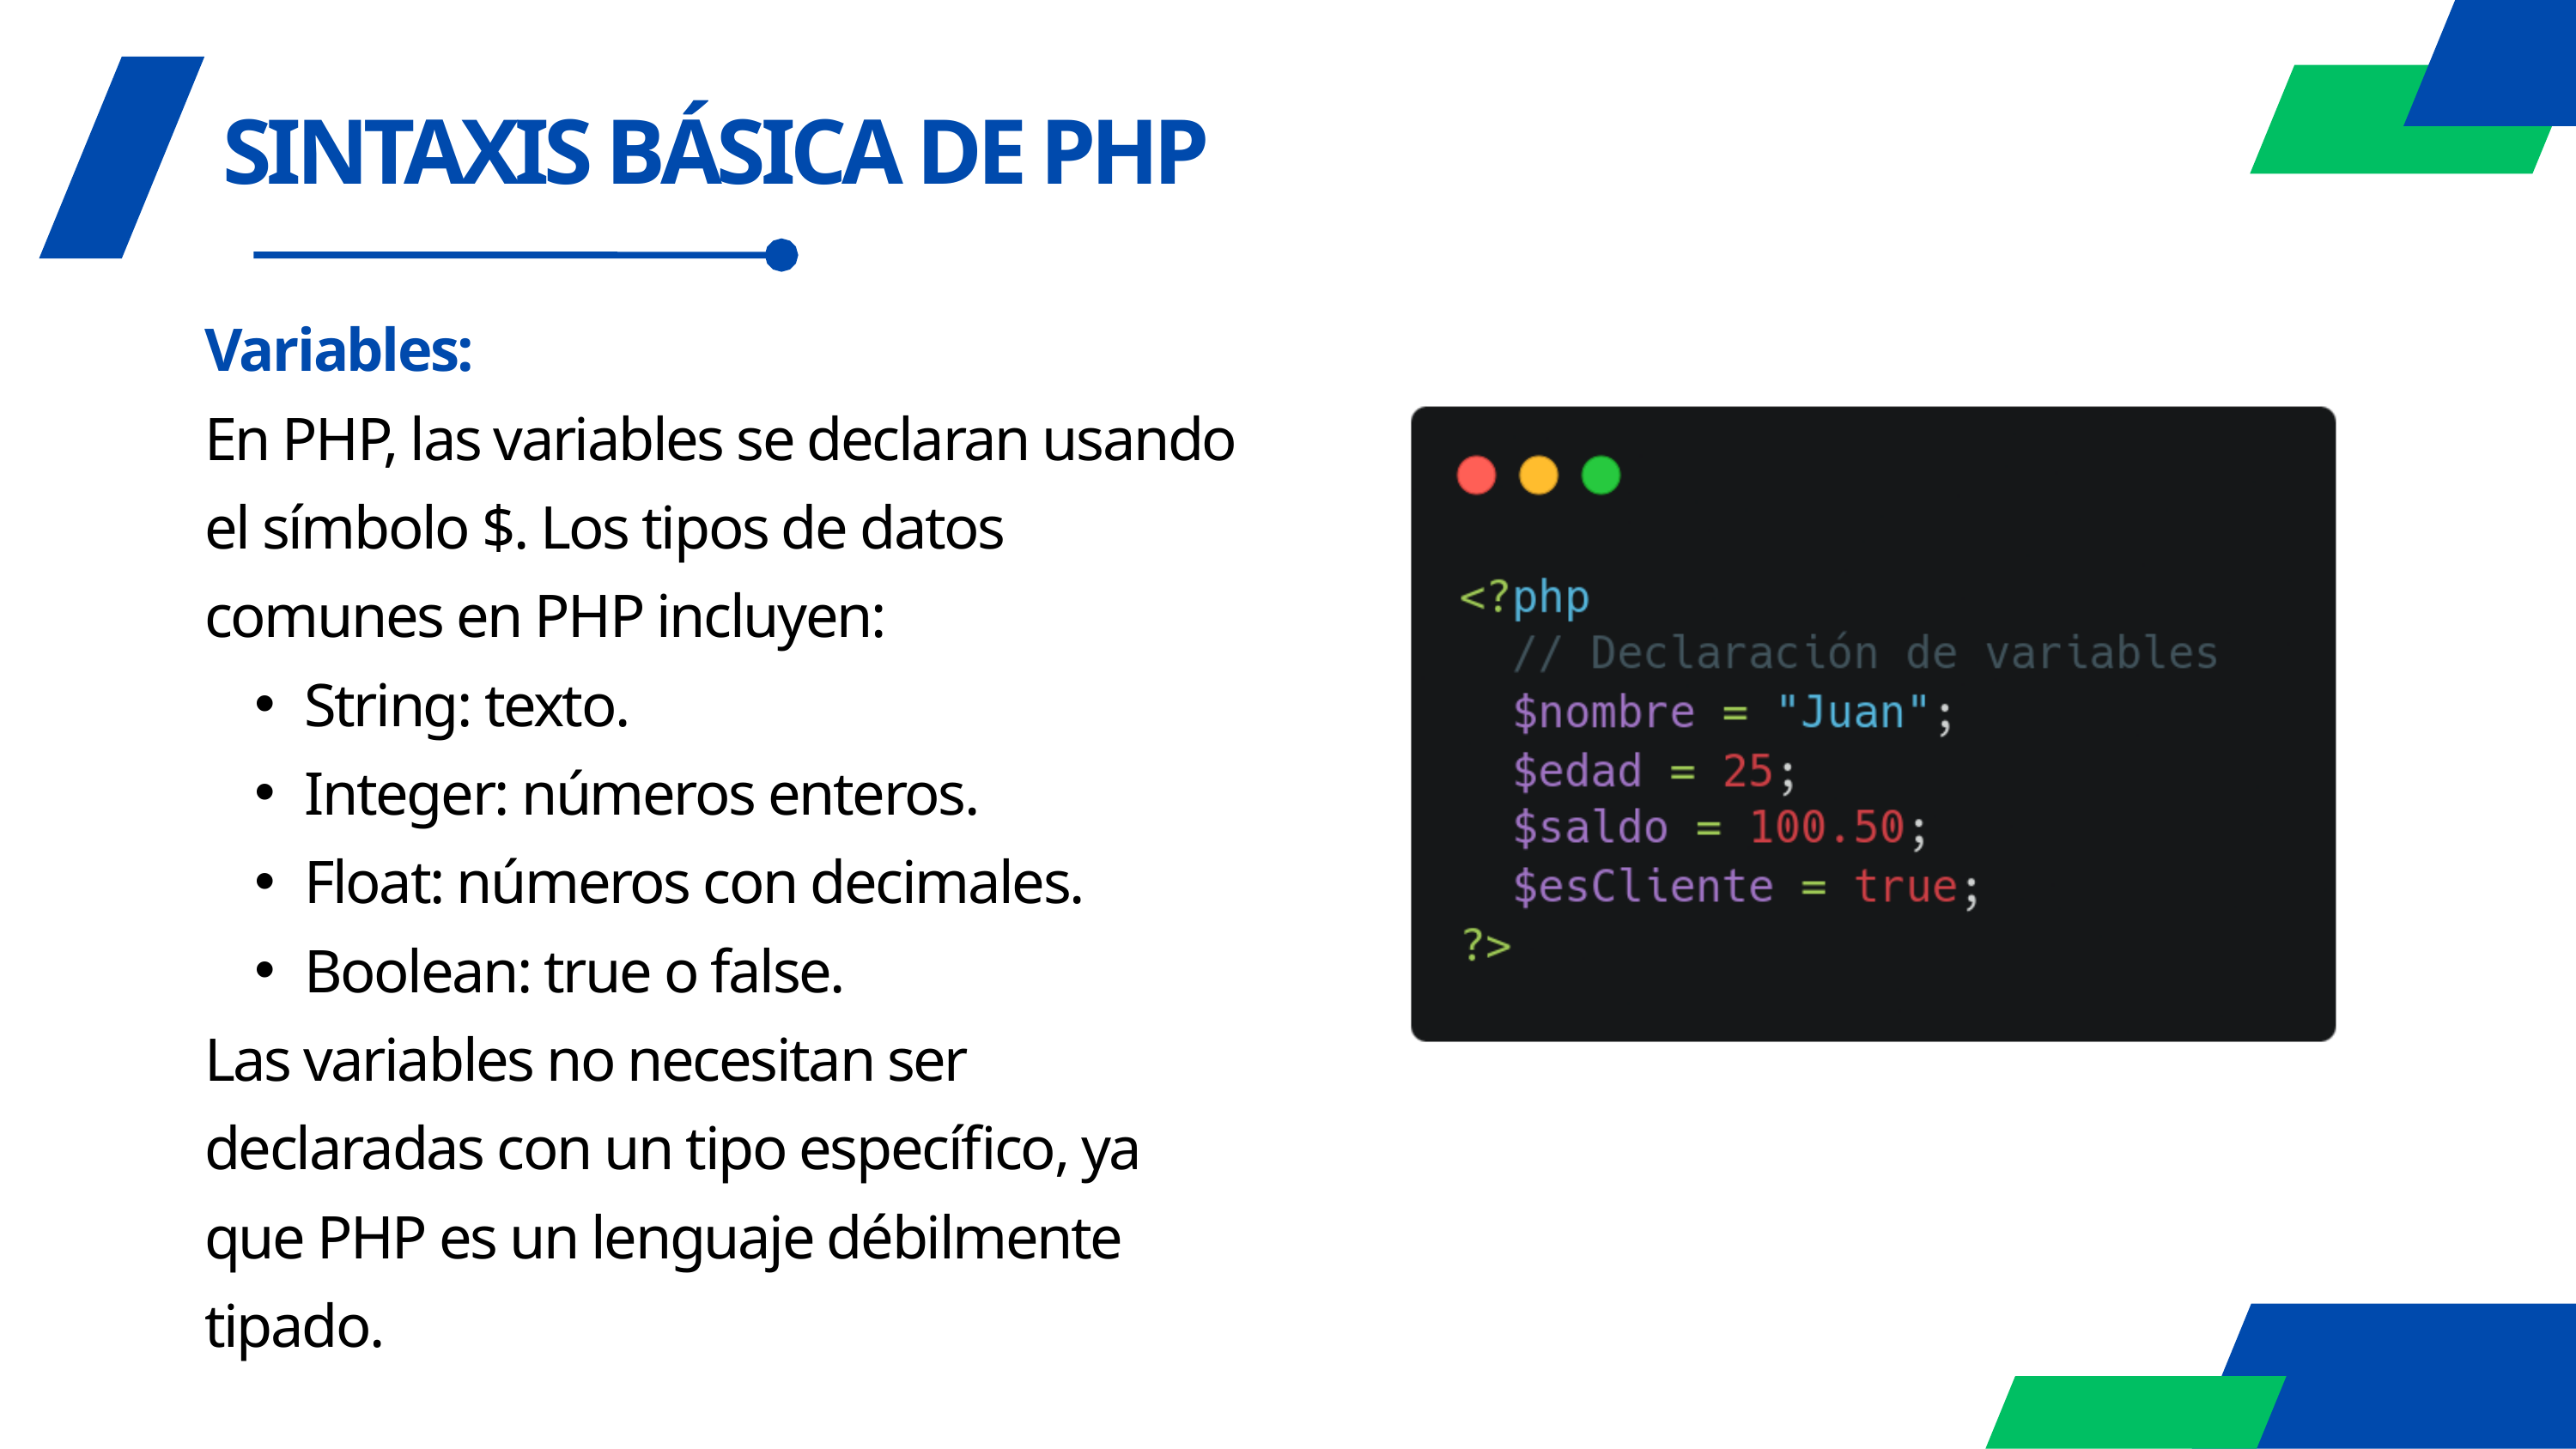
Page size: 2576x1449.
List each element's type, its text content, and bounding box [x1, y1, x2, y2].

text_box [1236, 233, 2509, 1216]
text_box SINTAXIS BÁSICA DE PHP [222, 76, 2096, 203]
text_box Variables: En PHP, las variables se declaran usando el símbolo $. Los tipos de datos comunes en PHP incluyen: String: texto. Integer: números enteros. Float: números con decimales. Boolean: true o false. Las variables no necesitan ser declaradas con un tipo específico, ya que PHP es un lenguaje débilmente tipado. [204, 294, 1236, 1448]
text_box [2259, 71, 2567, 167]
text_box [1985, 1375, 2287, 1449]
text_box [2191, 1303, 2576, 1449]
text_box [39, 56, 205, 259]
text_box [253, 246, 791, 264]
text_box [2413, 0, 2576, 120]
